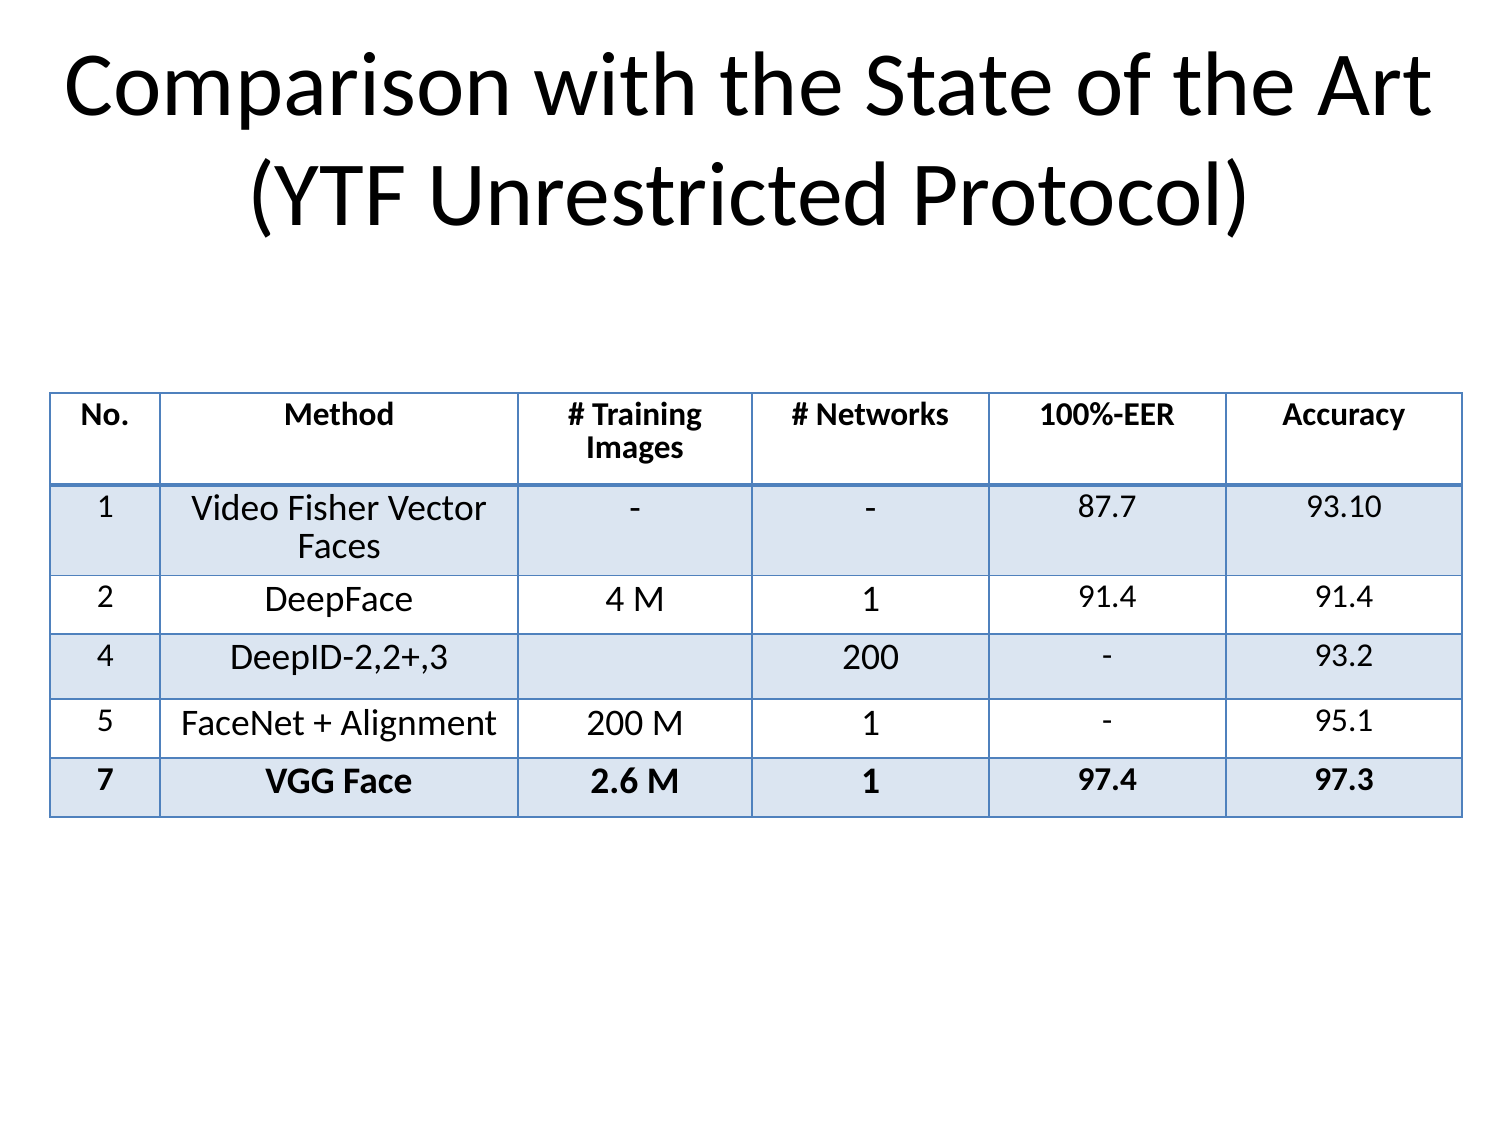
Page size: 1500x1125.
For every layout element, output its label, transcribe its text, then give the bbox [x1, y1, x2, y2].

table_cell 2.6 M [519, 759, 751, 816]
table_cell Video Fisher Vector Faces [161, 487, 517, 575]
table_cell 93.2 [1227, 635, 1461, 698]
table_cell FaceNet + Alignment [161, 700, 517, 757]
table_cell 1 [753, 759, 988, 816]
table_cell 91.4 [1227, 576, 1461, 633]
table_cell 91.4 [990, 576, 1225, 633]
table_cell 87.7 [990, 487, 1225, 575]
table_cell 200 M [519, 700, 751, 757]
table_cell 4 M [519, 576, 751, 633]
table_cell 5 [51, 700, 159, 757]
table_cell 97.3 [1227, 759, 1461, 816]
table_cell - [519, 487, 751, 575]
table_cell 2 [51, 576, 159, 633]
table_cell - [990, 635, 1225, 698]
table_cell DeepFace [161, 576, 517, 633]
table_header # Training Images [519, 394, 751, 483]
table_cell 1 [753, 700, 988, 757]
table_header No. [51, 394, 159, 483]
table_cell 97.4 [990, 759, 1225, 816]
table_cell [519, 635, 751, 698]
table_cell VGG Face [161, 759, 517, 816]
table_cell 1 [753, 576, 988, 633]
table_header # Networks [753, 394, 988, 483]
table_cell DeepID-2,2+,3 [161, 635, 517, 698]
table_cell 7 [51, 759, 159, 816]
table_header Accuracy [1227, 394, 1461, 483]
table_cell 1 [51, 487, 159, 575]
table_cell 95.1 [1227, 700, 1461, 757]
table_cell 93.10 [1227, 487, 1461, 575]
table_cell - [990, 700, 1225, 757]
table_cell 4 [51, 635, 159, 698]
title Comparison with the State of the Art (YTF Unrestricted Protocol) [0, 13, 1500, 255]
table_header 100%-EER [990, 394, 1225, 483]
table_cell 200 [753, 635, 988, 698]
table_cell - [753, 487, 988, 575]
table_header Method [161, 394, 517, 483]
